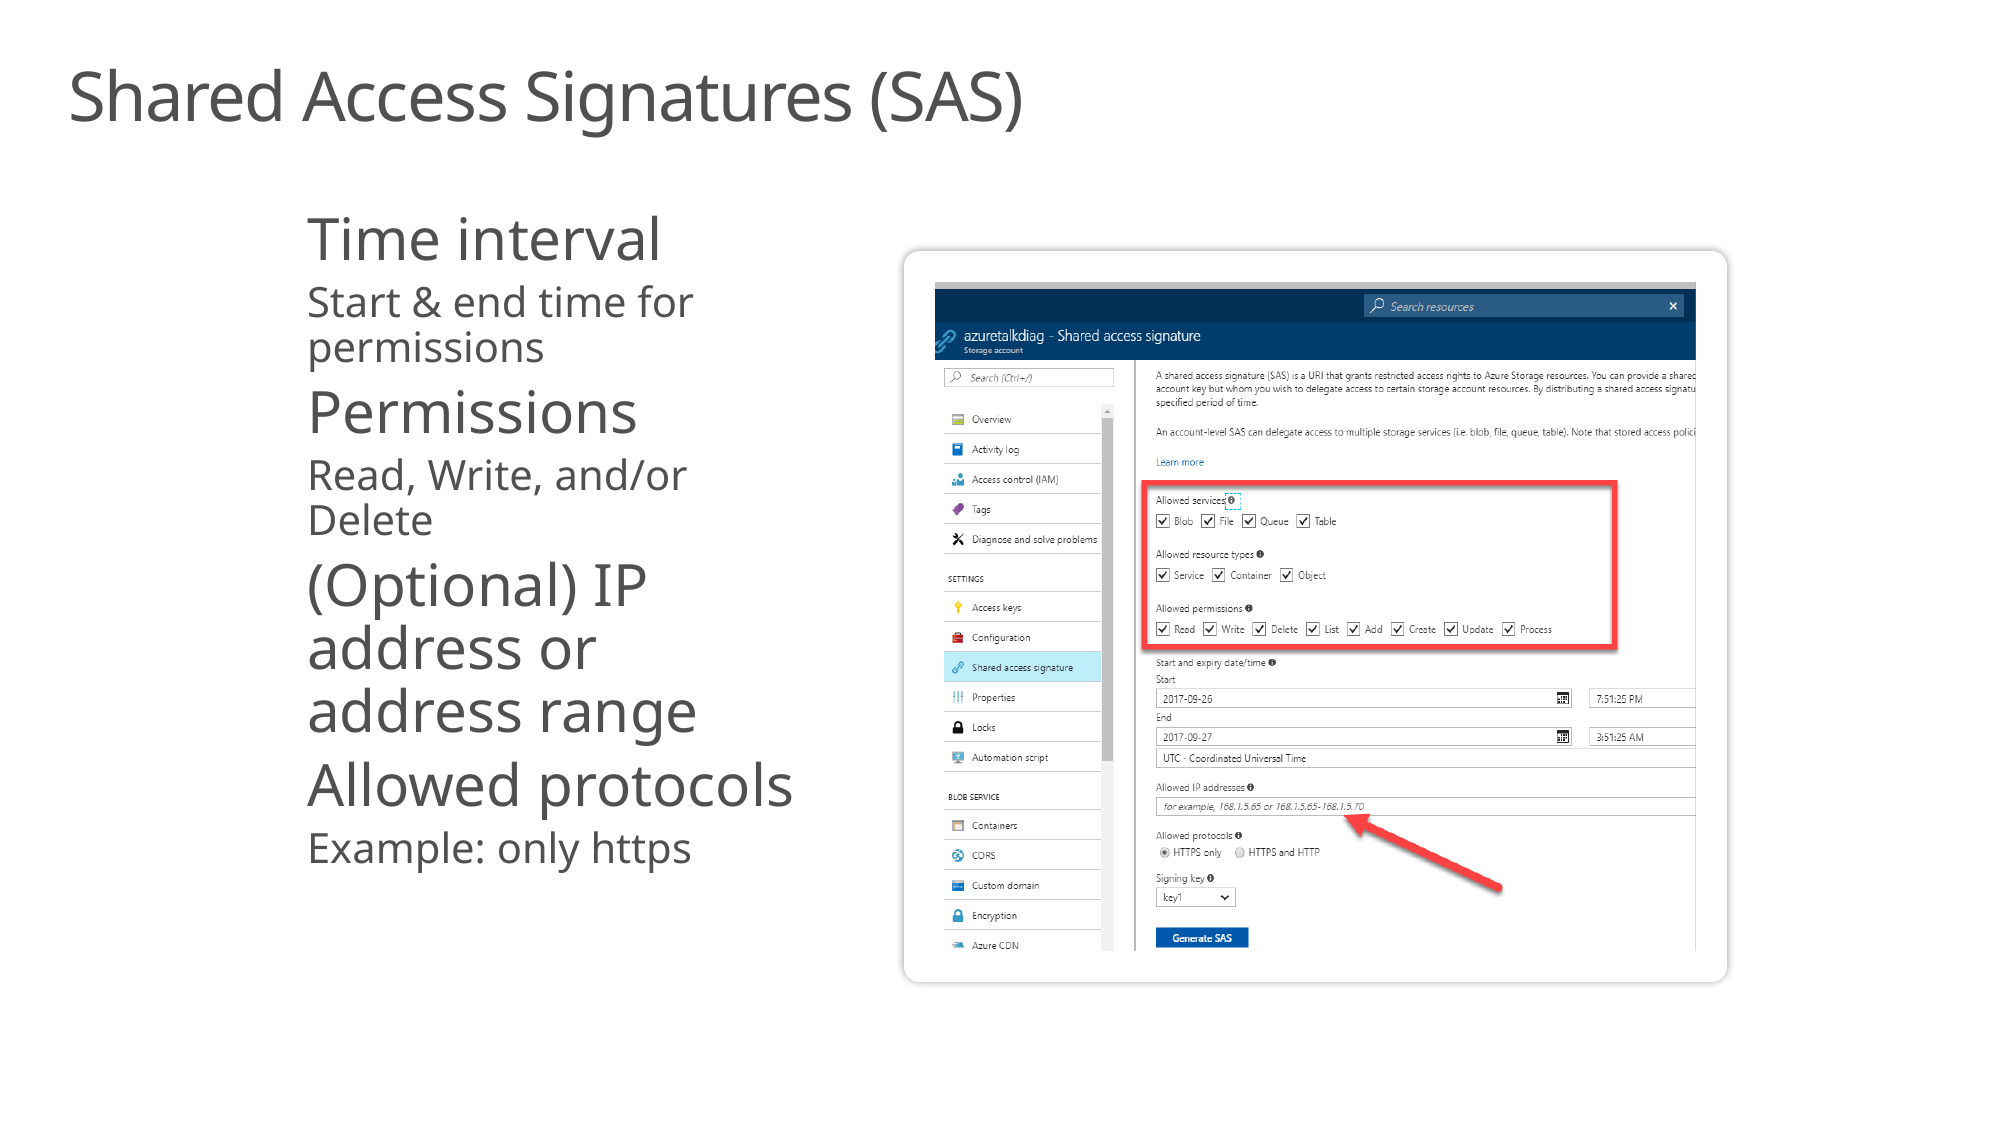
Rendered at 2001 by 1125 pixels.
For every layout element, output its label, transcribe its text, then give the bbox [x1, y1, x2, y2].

list Time interval Start & end time for permissions Permissions Read, Write, and/or Delete (Optional) IP address or address range Allowed protocols Example: only https [283, 195, 830, 918]
title Shared Access Signatures (SAS) [44, 47, 1957, 196]
picture [934, 281, 1696, 952]
